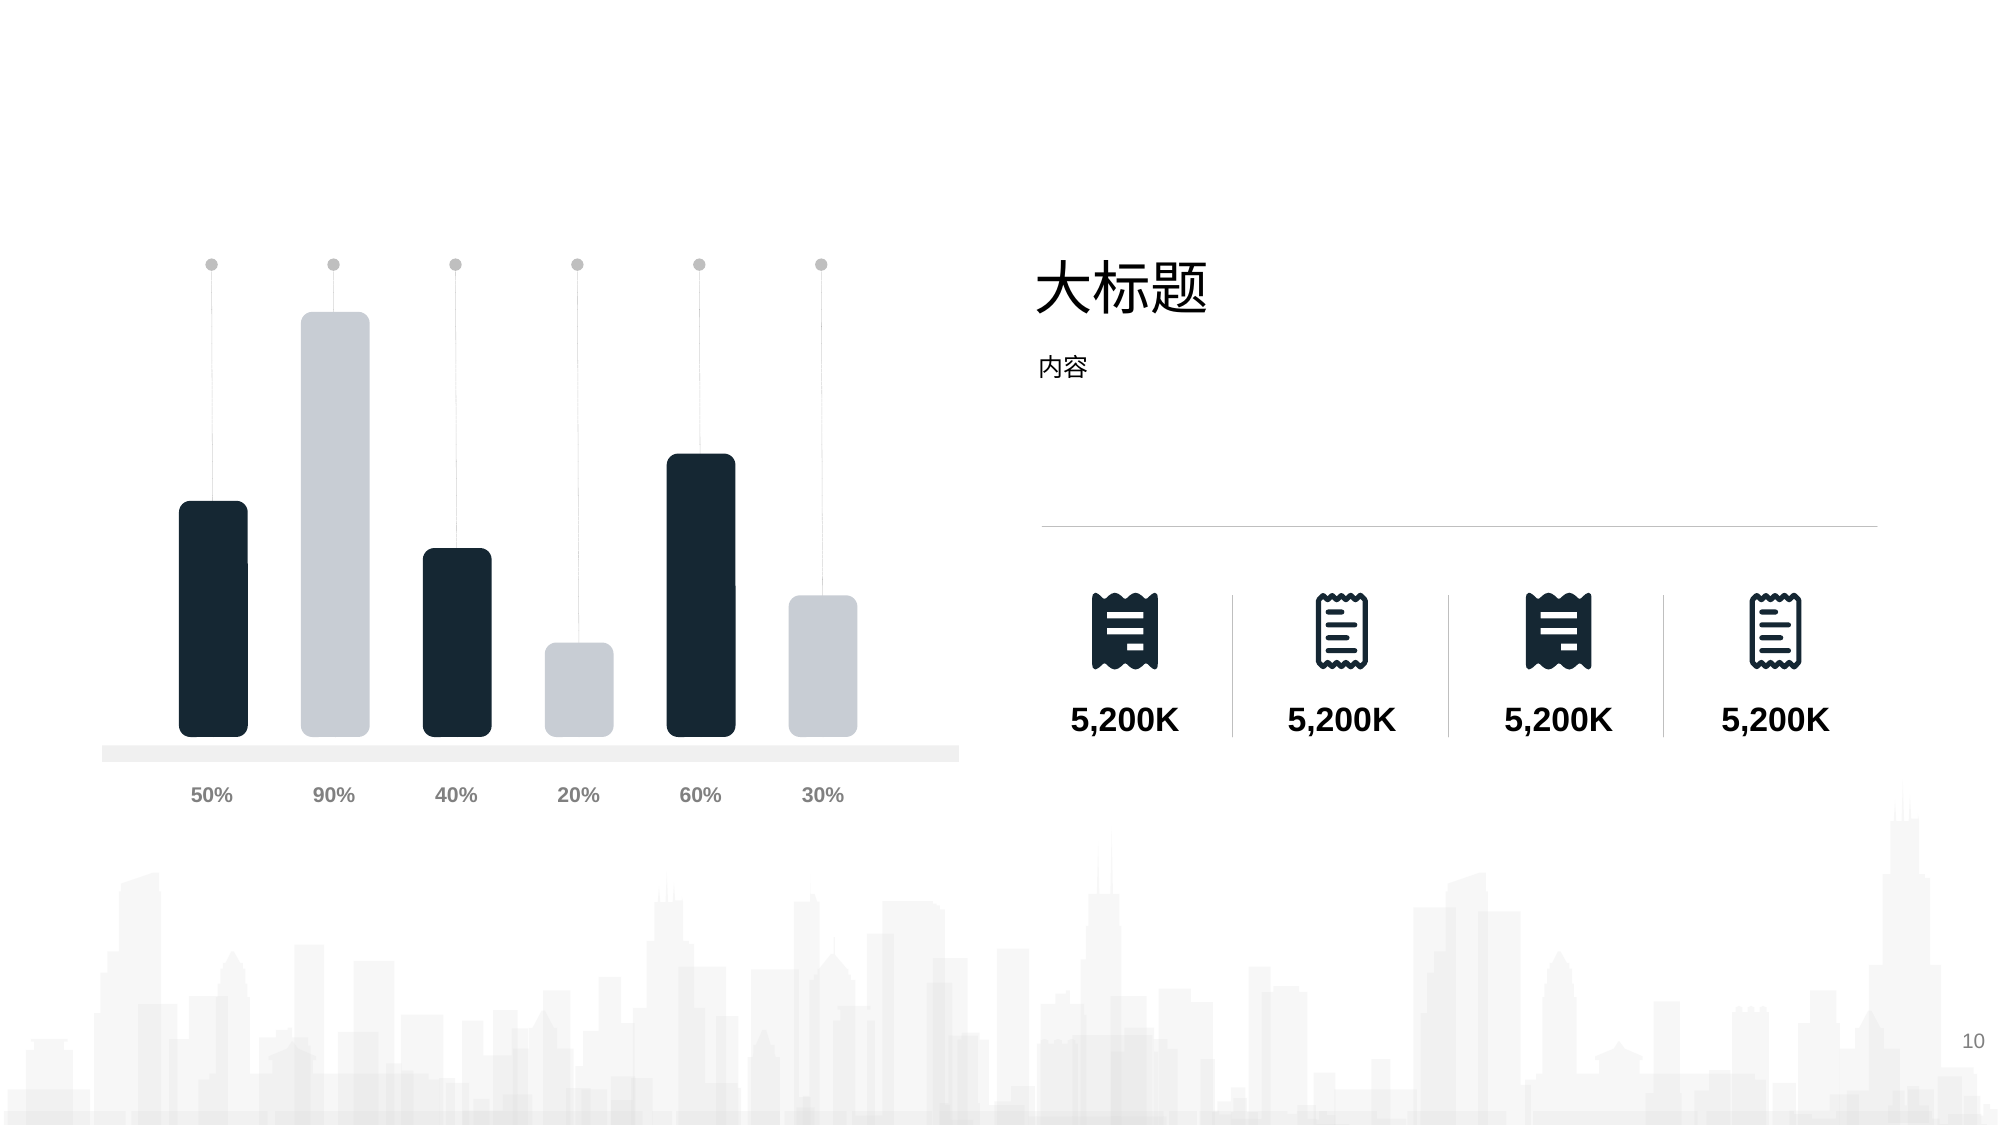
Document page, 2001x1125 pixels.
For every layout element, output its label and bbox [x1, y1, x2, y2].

text_box [101, 243, 1881, 779]
text_box [0, 779, 1998, 1125]
